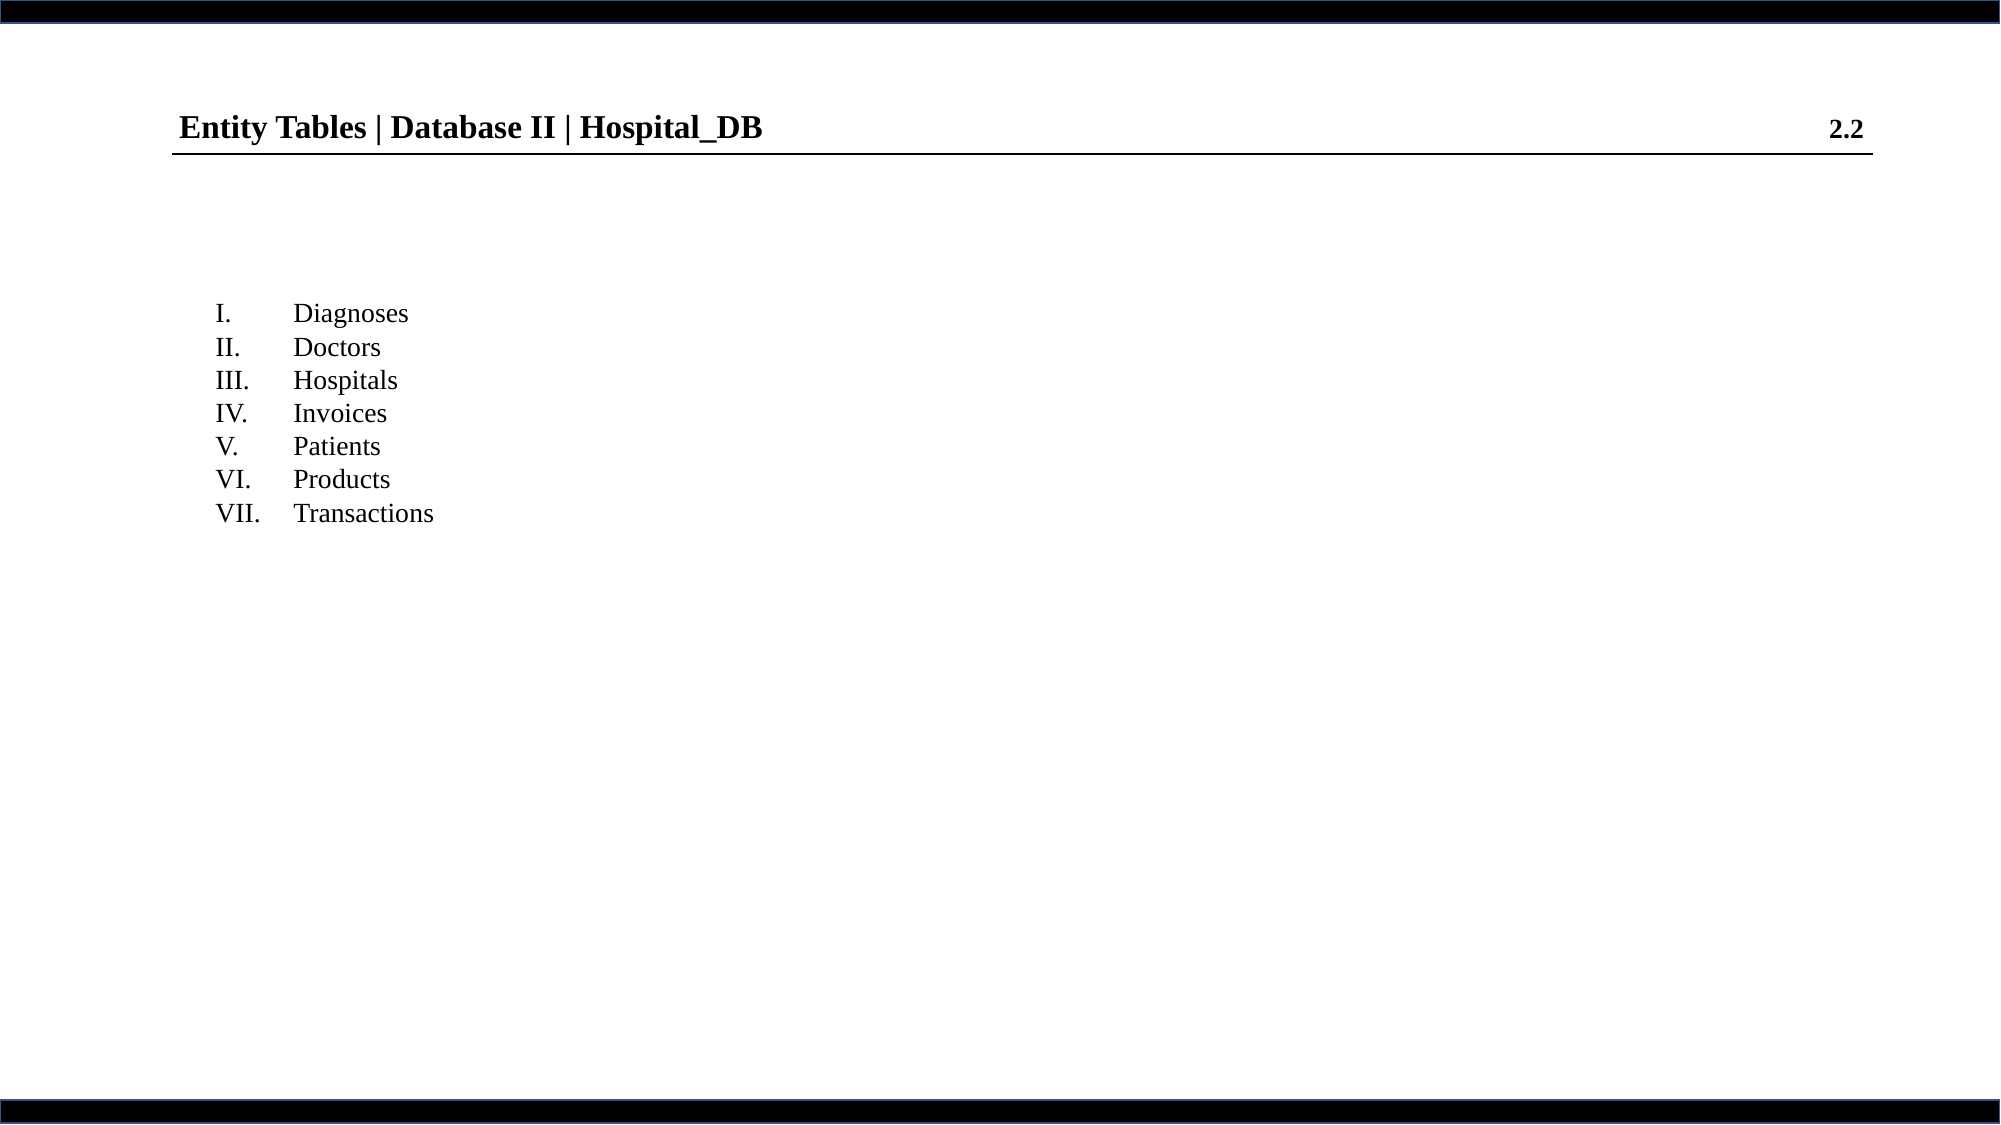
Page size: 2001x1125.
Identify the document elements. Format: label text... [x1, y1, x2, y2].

text_box [0, 0, 2000, 24]
text_box Entity Tables | Database II | Hospital_DB 2.2 Diagnoses Doctors Hospitals Invoices Patients Products Transactions [164, 26, 1890, 1080]
text_box [0, 1099, 2000, 1124]
